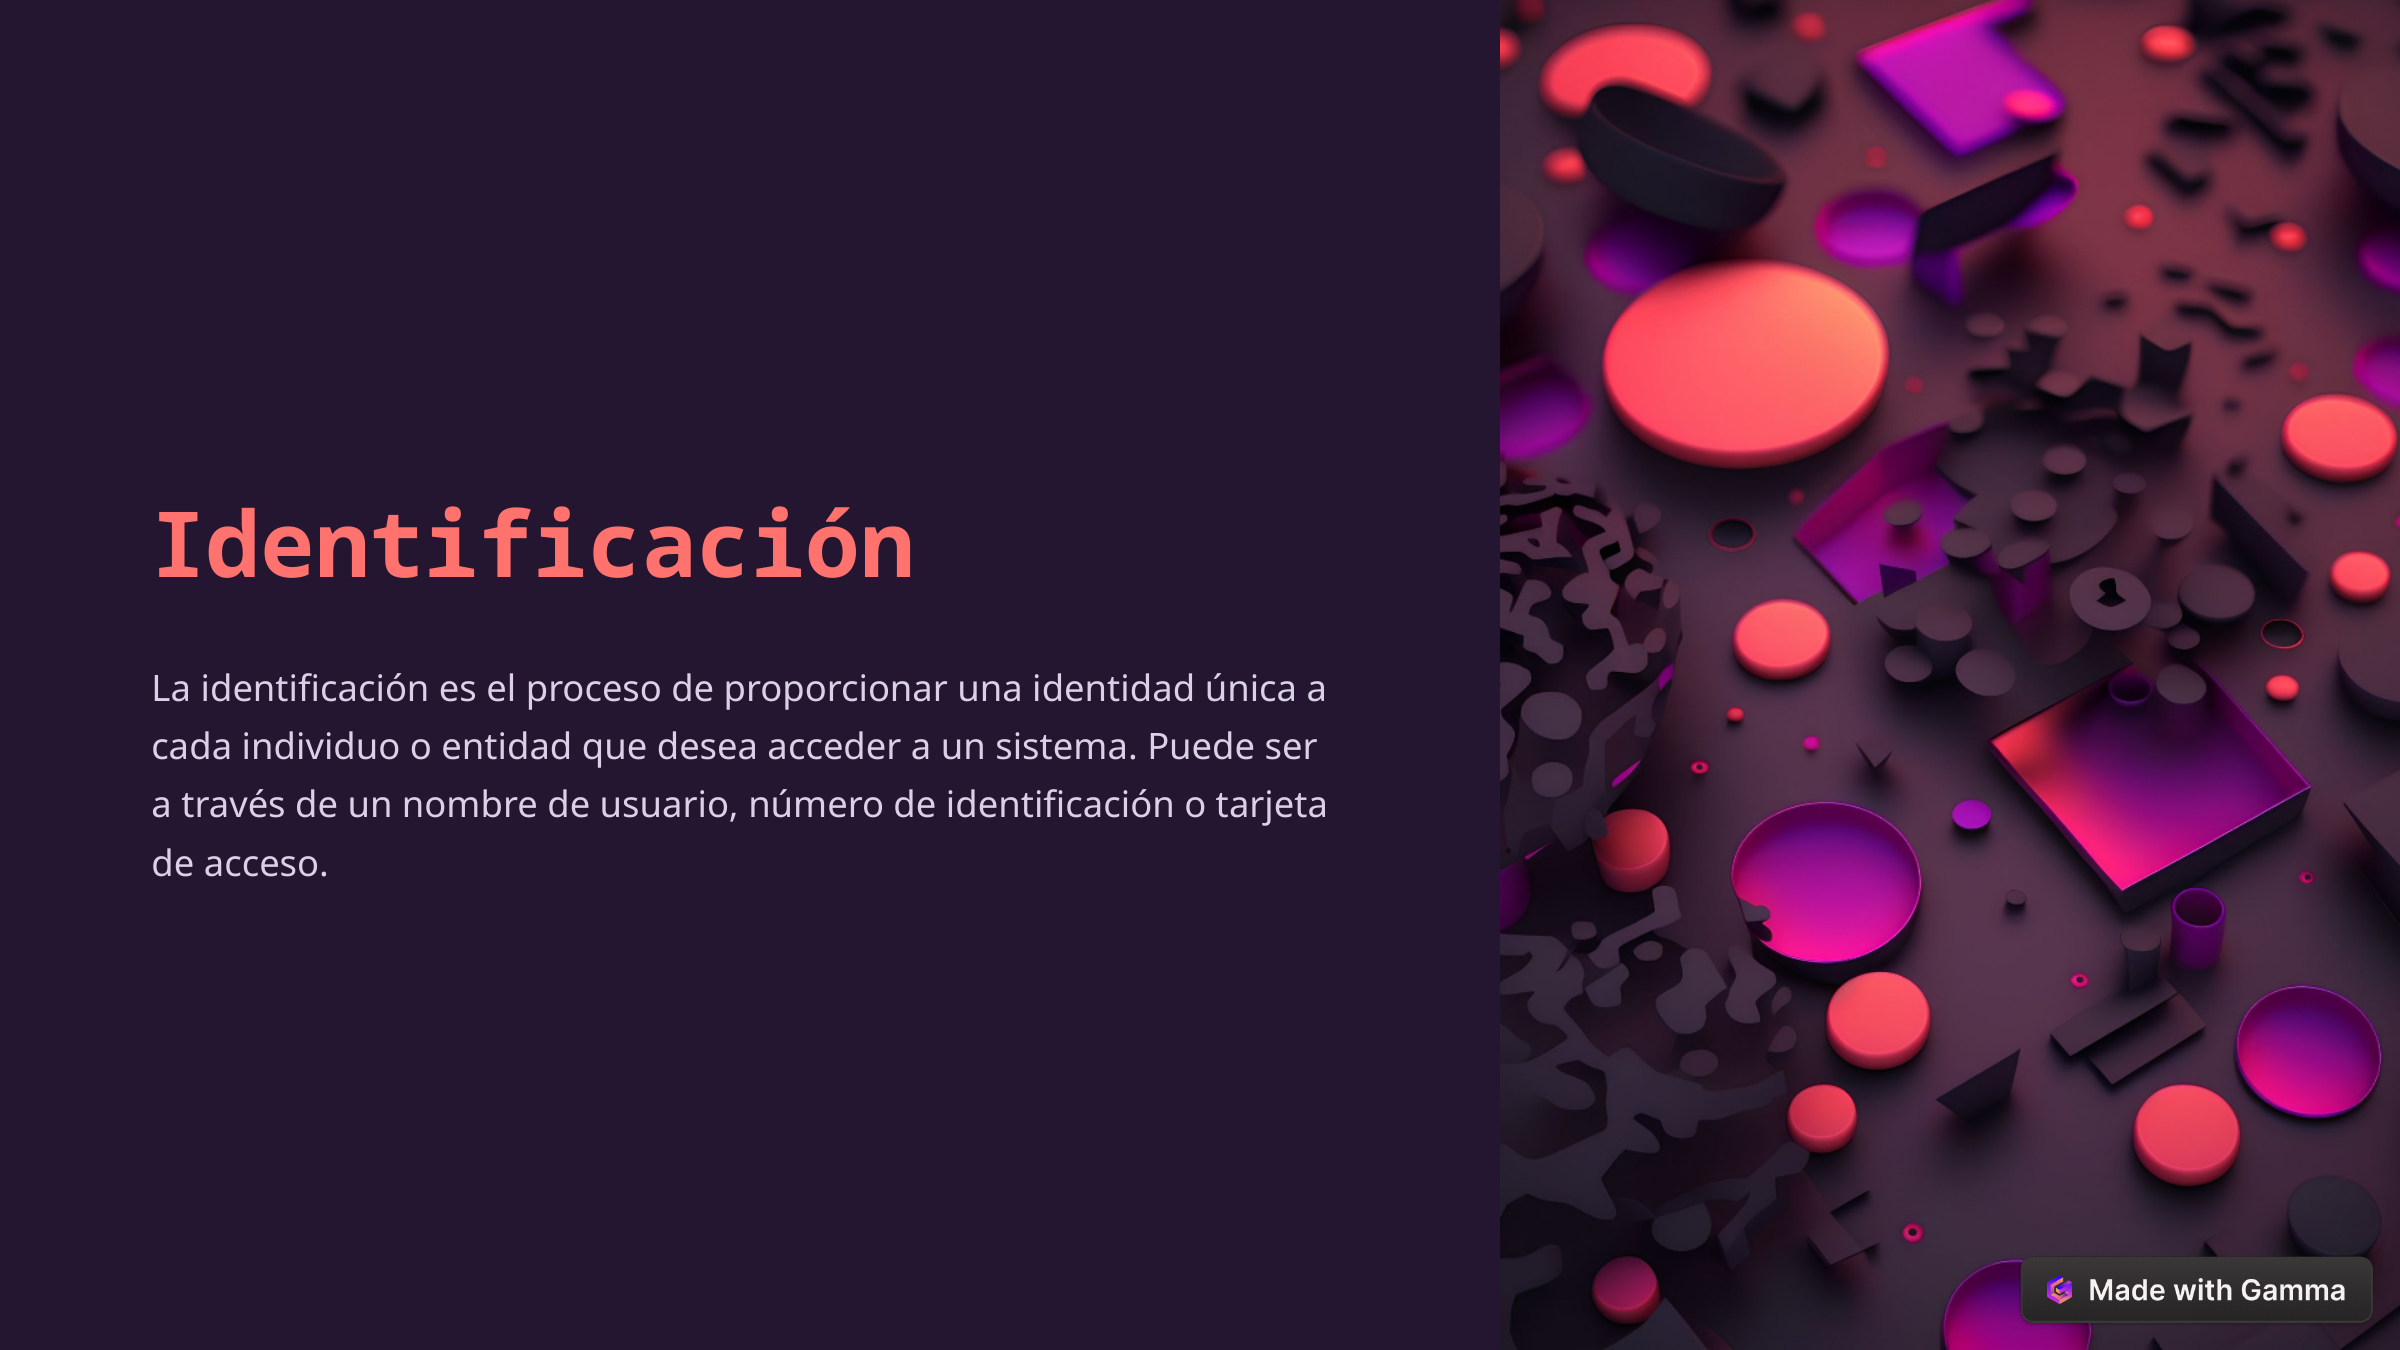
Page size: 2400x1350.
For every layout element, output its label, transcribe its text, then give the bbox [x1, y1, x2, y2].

text_box [0, 0, 1499, 1350]
picture [1499, 0, 2400, 1350]
text_box Identificación [136, 474, 866, 588]
text_box La identificación es el proceso de proporcionar una identidad única a cada individuo o entidad que desea acceder a un sistema. Puede ser a través de un nombre de usuario, número de identificación o tarjeta de acceso. [136, 642, 1364, 876]
